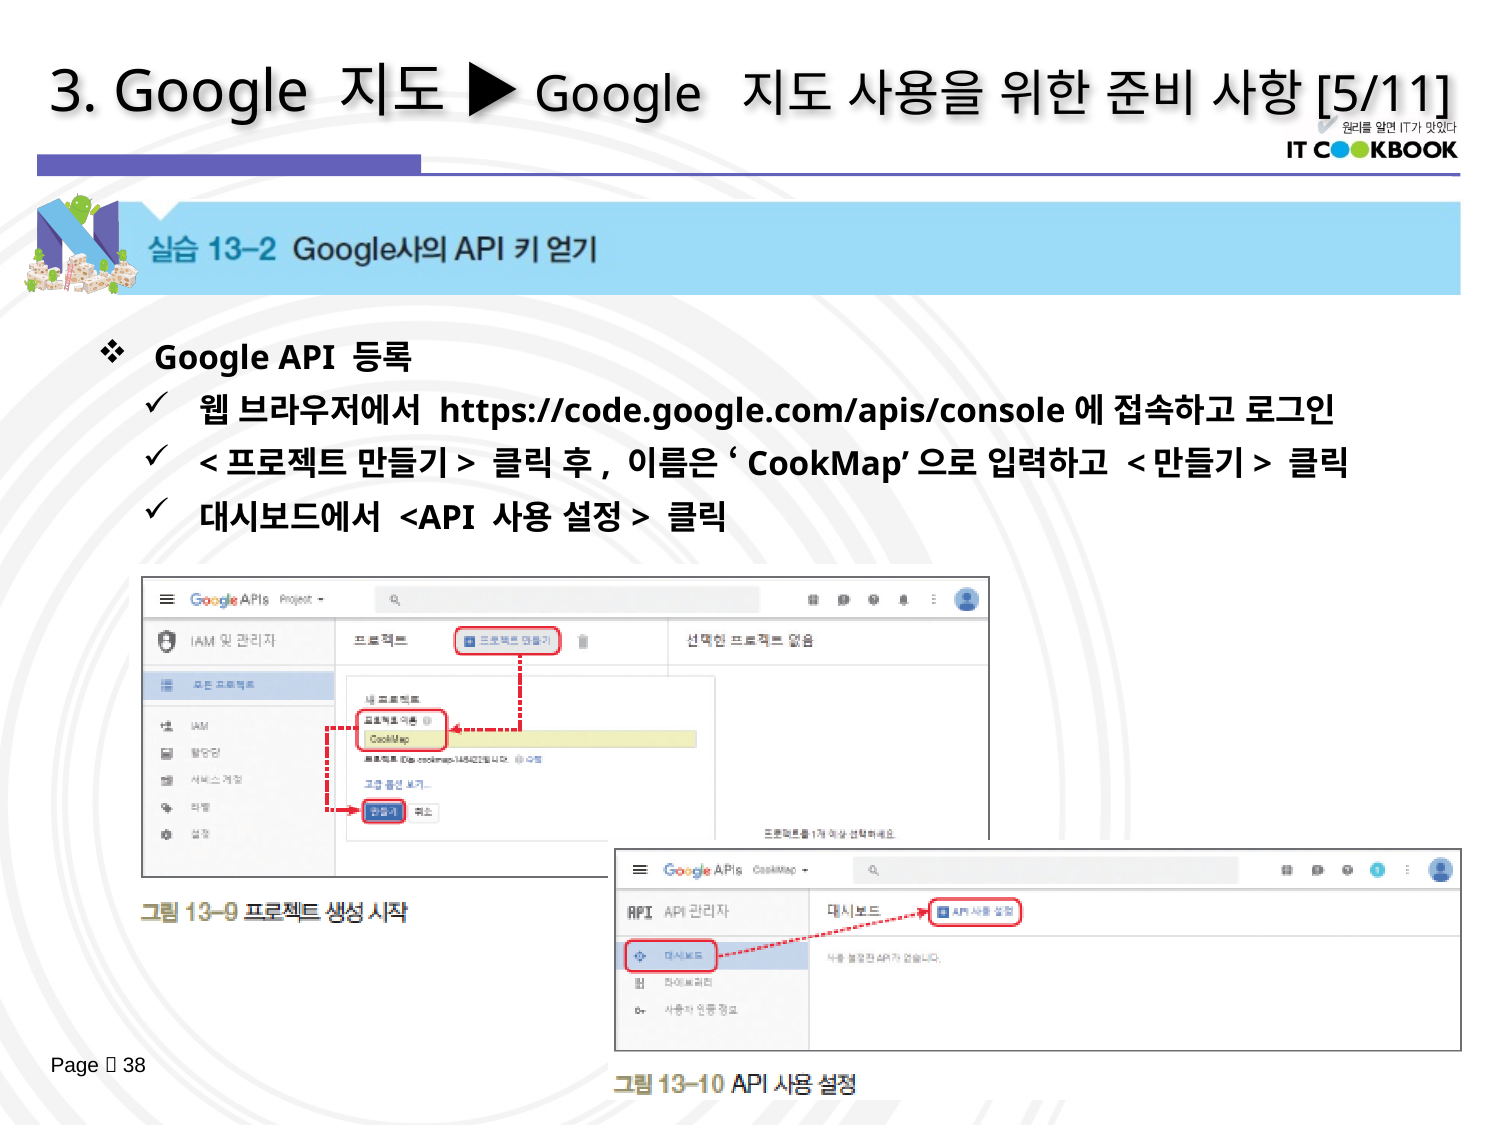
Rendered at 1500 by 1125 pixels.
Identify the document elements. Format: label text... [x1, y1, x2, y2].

picture [0, 35, 1500, 1125]
title 3. Google 지도 ▶Google 지도 사용을 위한 준비 사항[5/11] [48, 53, 1500, 161]
list Google API 등록 웹 브라우저에서 https://code.google.com/apis/console에 접속하고 로그인 <프로젝트 만들기> 클릭 후, 이름은 ‘CookMap’으로 입력하고 <만들기> 클릭 대시보드에서 <API 사용 설정> 클릭 [54, 335, 1500, 1051]
